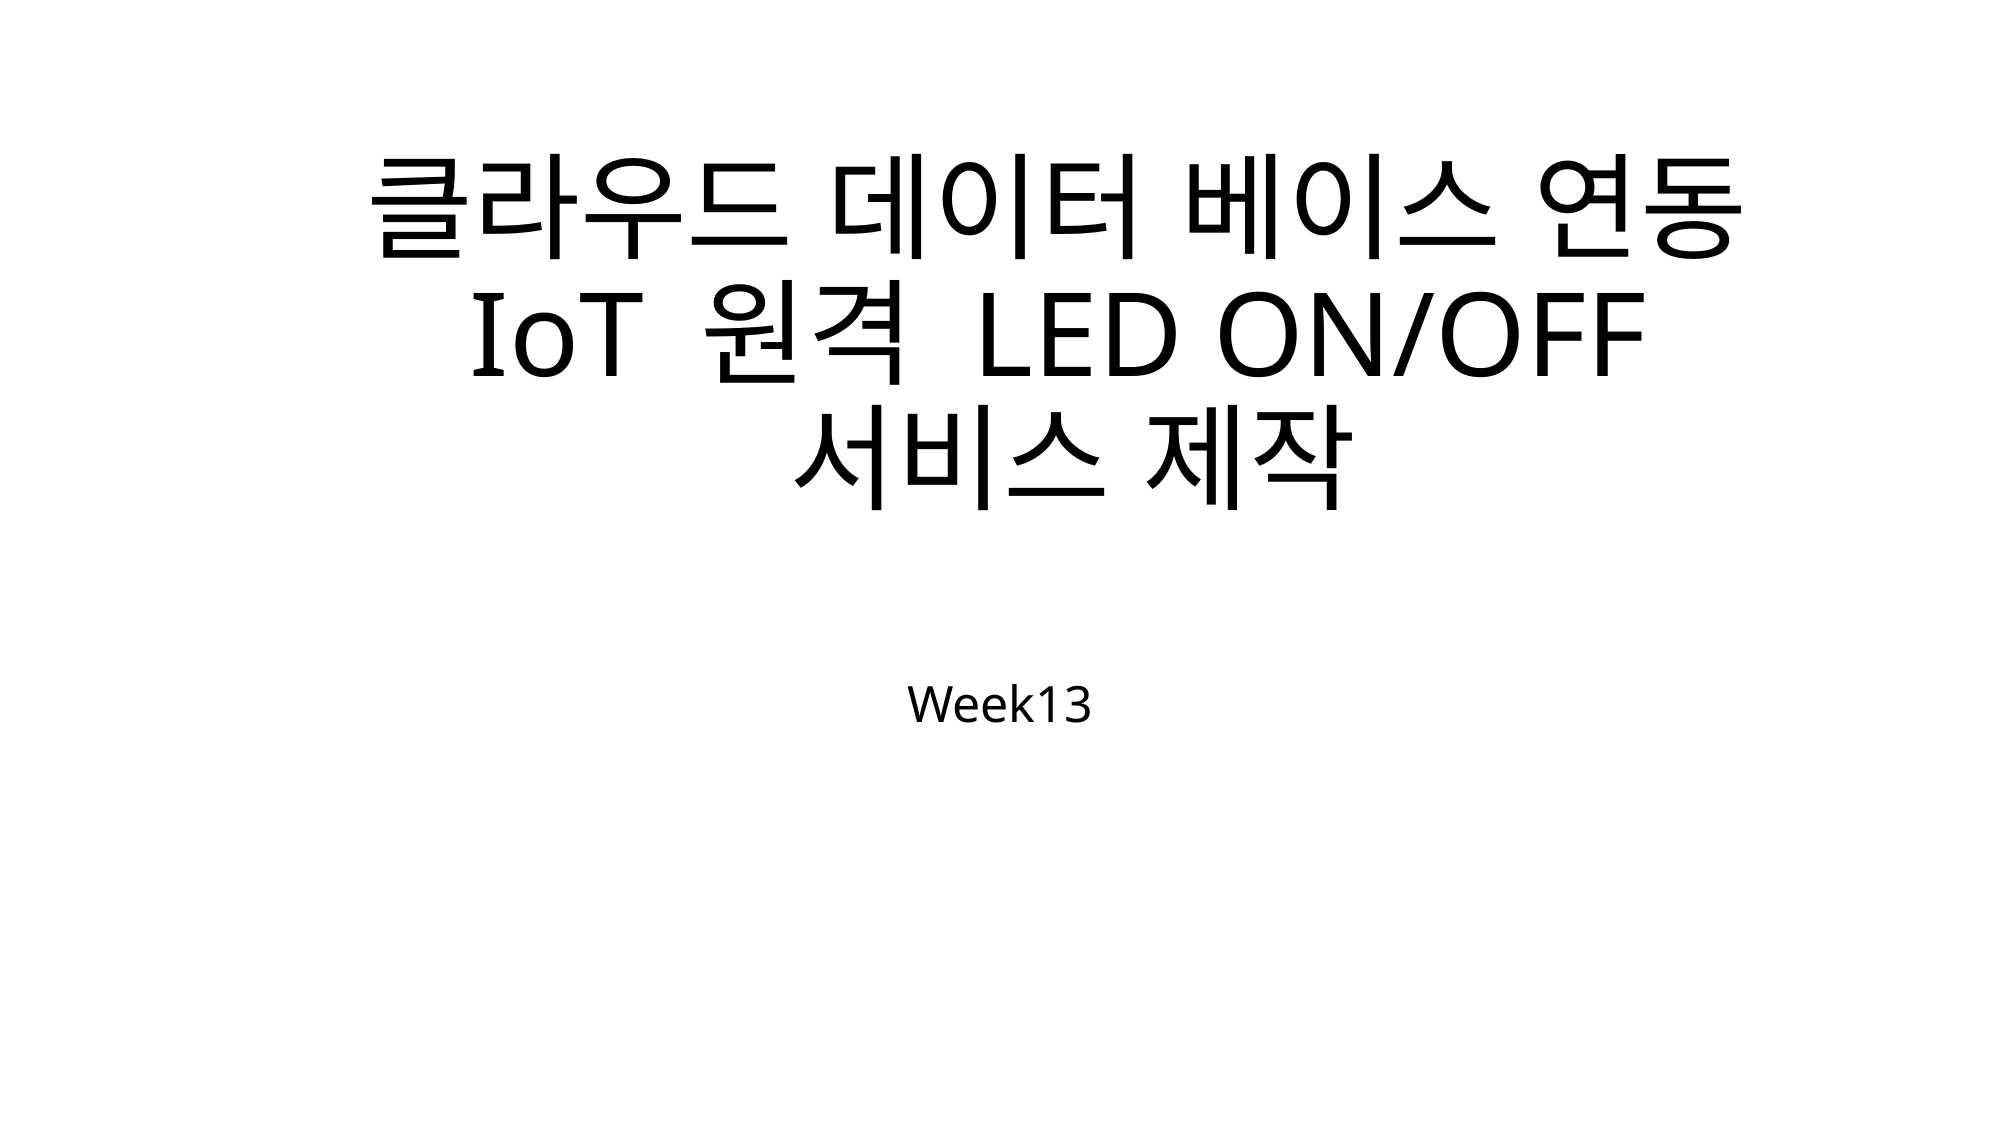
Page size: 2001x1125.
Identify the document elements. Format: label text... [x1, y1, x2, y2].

subtitle Week13 [249, 590, 1750, 863]
title 클라우드 데이터 베이스 연동 IoT 원격 LED ON/OFF 서비스 제작 [224, 142, 1923, 535]
